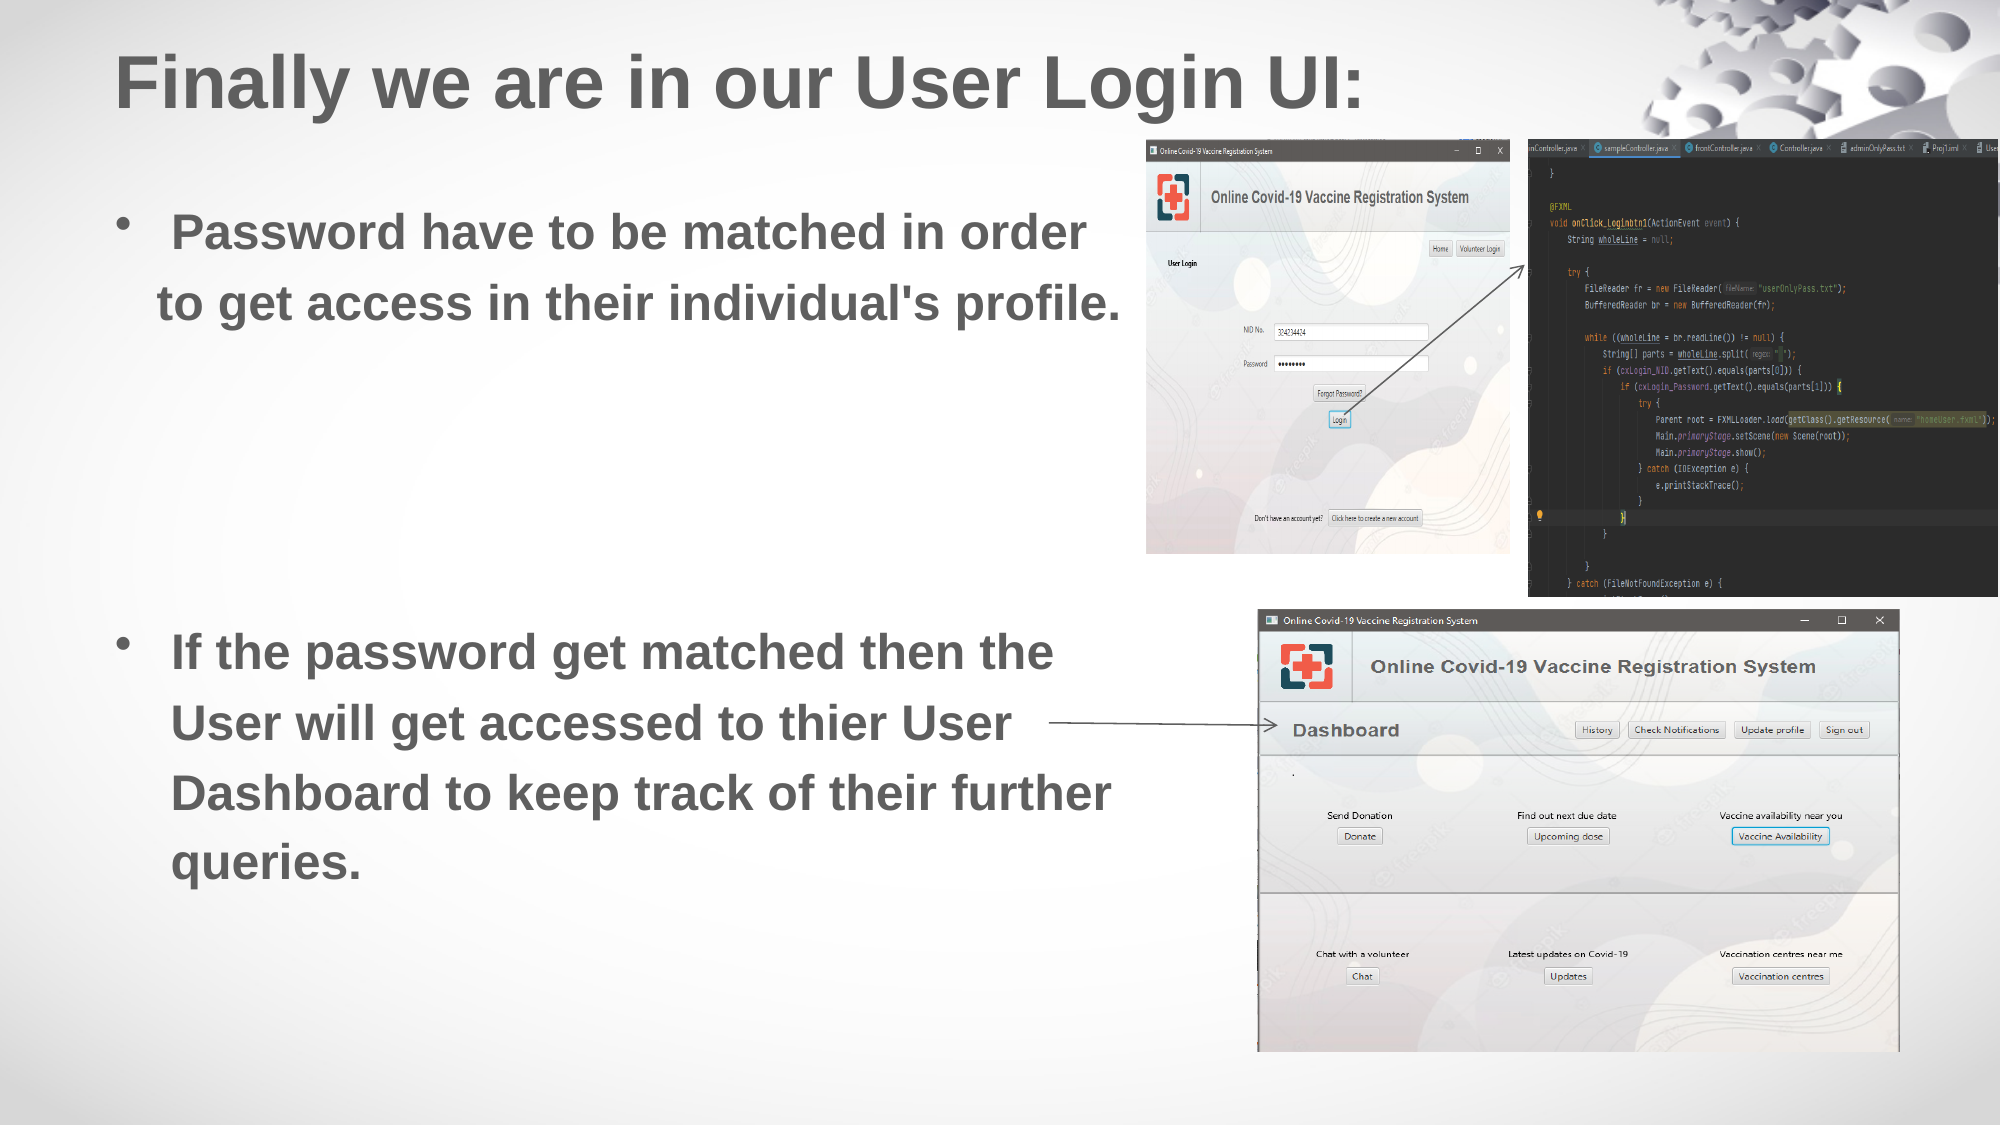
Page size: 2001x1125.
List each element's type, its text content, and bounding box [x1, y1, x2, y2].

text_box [1343, 264, 1525, 415]
list Password have to be matched in order to get access in their individual's profile. If the password get matched then the User will get accessed to thier User Dashboard to keep track of their further queries. [99, 192, 1901, 1006]
picture [0, 0, 2000, 1125]
title Finally we are in our User Login UI: [99, 30, 1901, 127]
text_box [1048, 722, 1278, 726]
